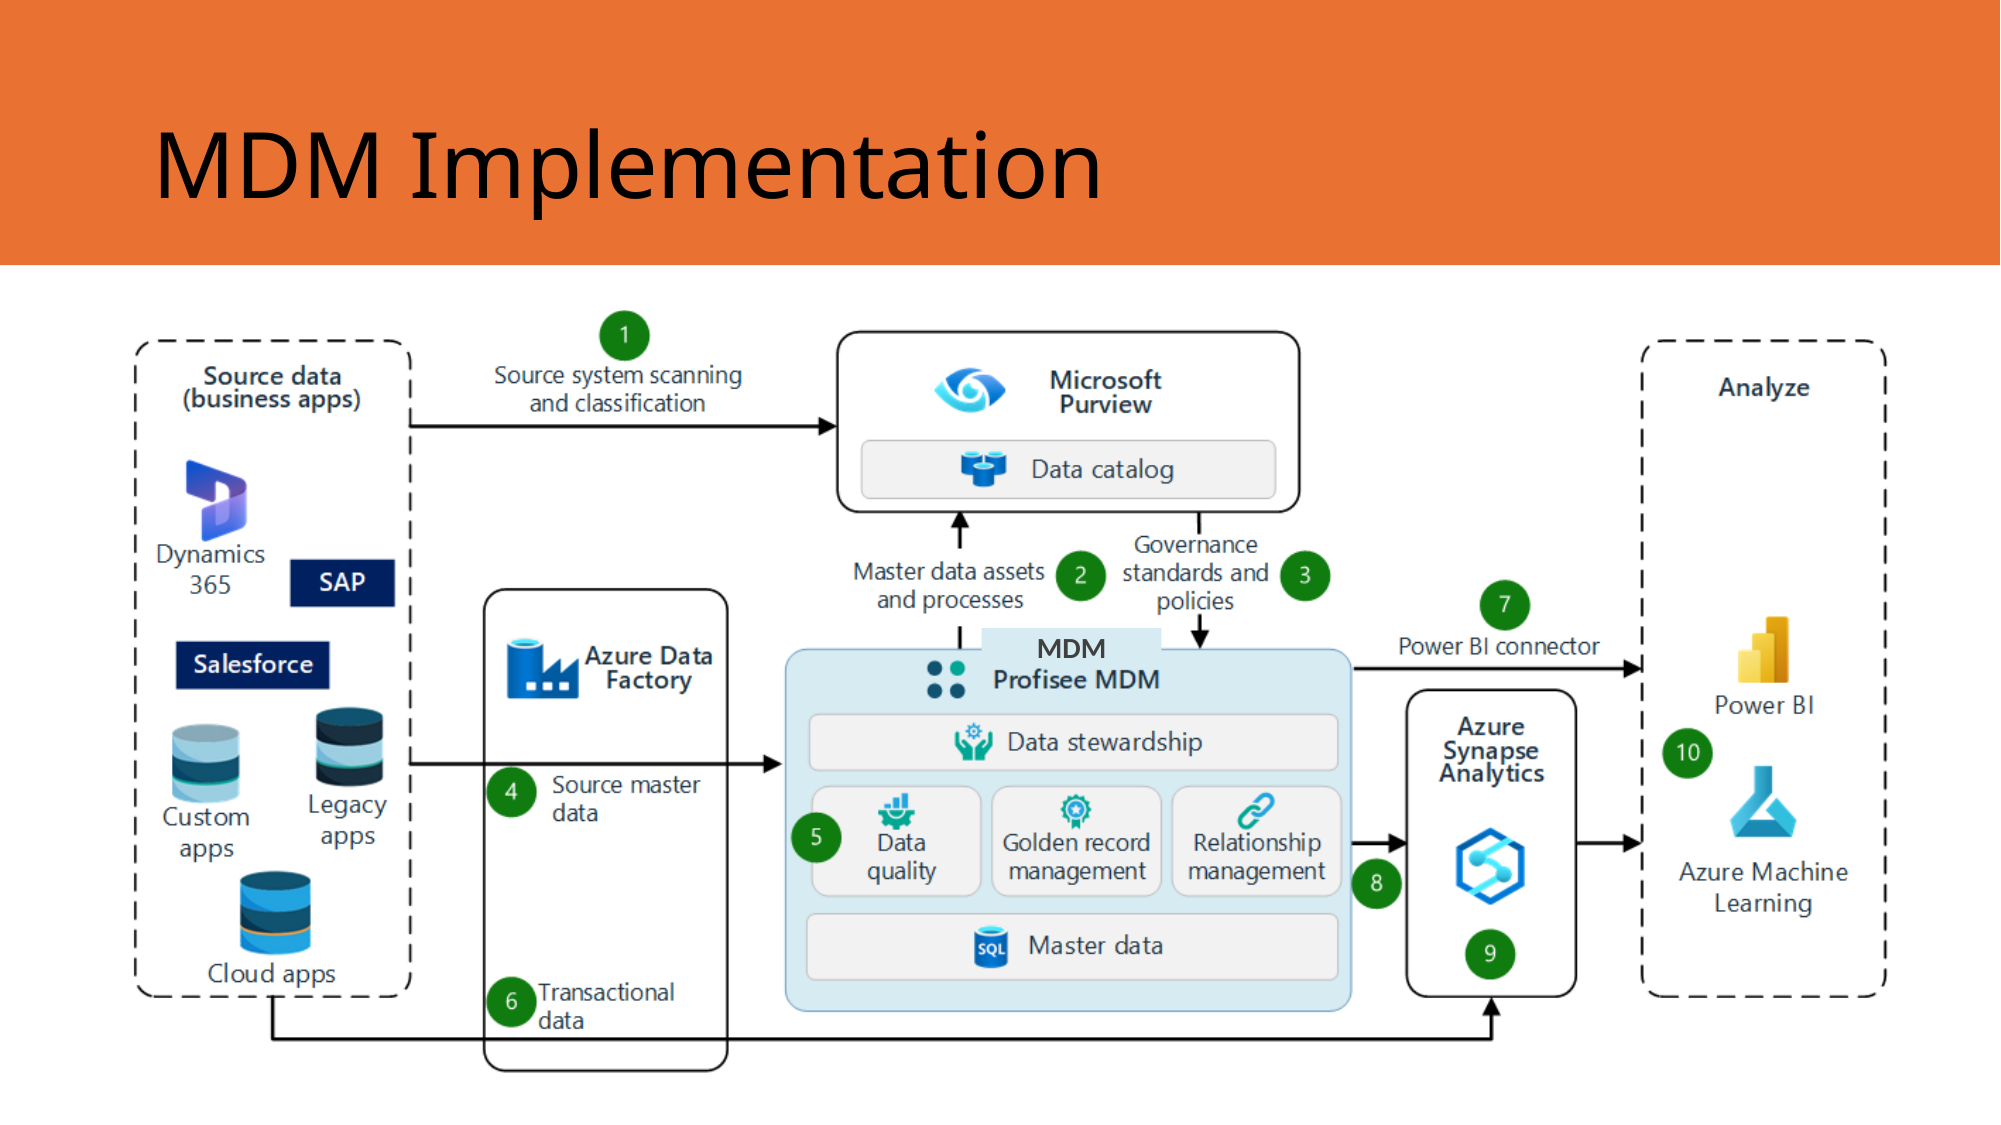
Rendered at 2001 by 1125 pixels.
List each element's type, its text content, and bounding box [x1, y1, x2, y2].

title MDM Implementation [137, 59, 1863, 278]
text_box [0, 0, 2000, 267]
picture [74, 309, 1889, 1089]
